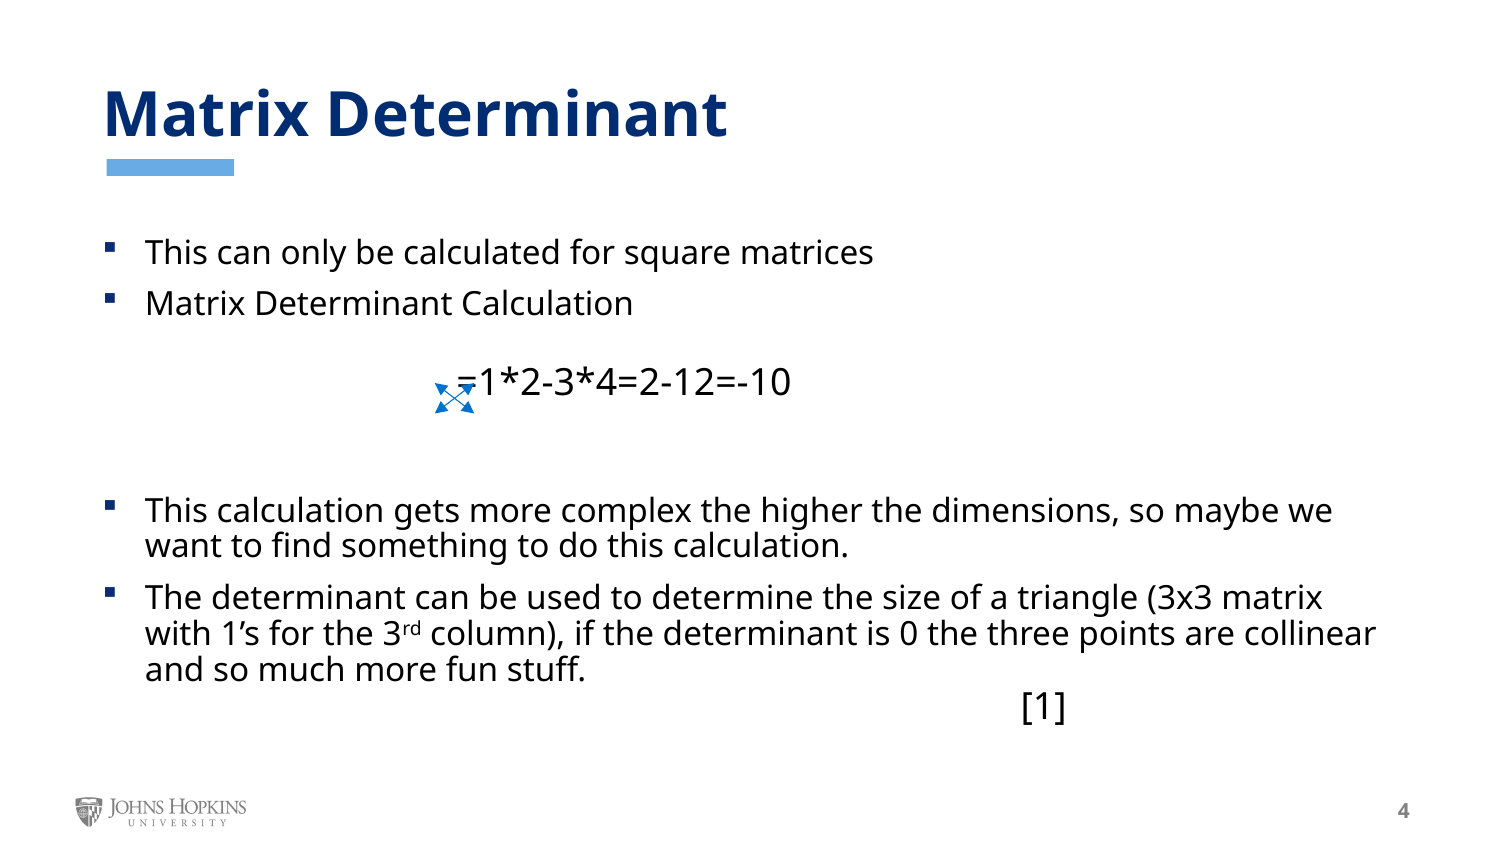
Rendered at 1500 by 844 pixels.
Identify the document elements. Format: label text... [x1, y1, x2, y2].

list This can only be calculated for square matrices Matrix Determinant Calculation This calculation gets more complex the higher the dimensions, so maybe we want to find something to do this calculation. The determinant can be used to determine the size of a triangle (3x3 matrix with 1’s for the 3rd column), if the determinant is 0 the three points are collinear and so much more fun stuff. [87, 228, 1414, 733]
list Matrix Determinant [87, 74, 1414, 159]
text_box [379, 350, 870, 442]
text_box [1] [1005, 674, 1082, 735]
